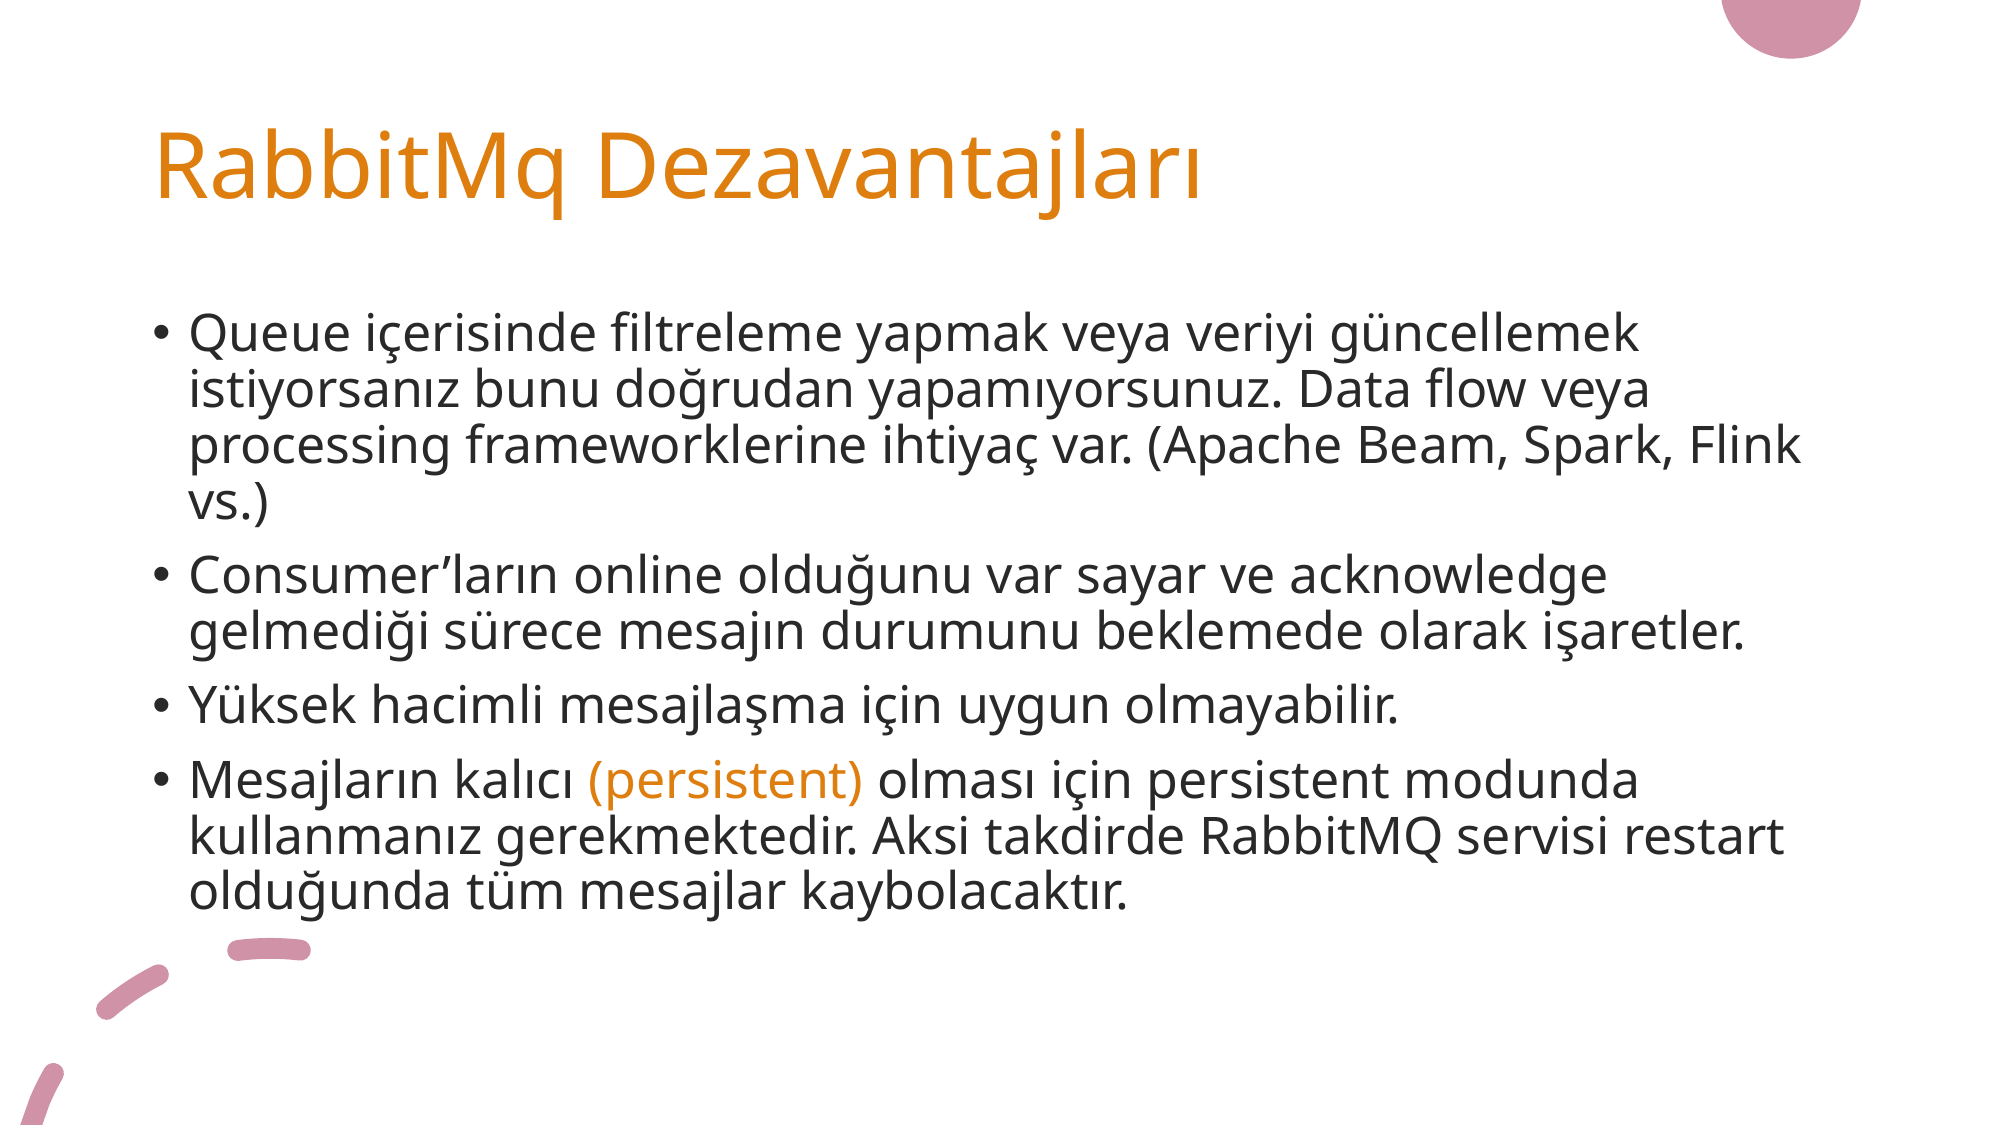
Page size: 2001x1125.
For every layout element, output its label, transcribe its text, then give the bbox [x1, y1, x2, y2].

list Queue içerisinde filtreleme yapmak veya veriyi güncellemek istiyorsanız bunu doğrudan yapamıyorsunuz. Data flow veya processing frameworklerine ihtiyaç var. (Apache Beam, Spark, Flink vs.) Consumer’ların online olduğunu var sayar ve acknowledge gelmediği sürece mesajın durumunu beklemede olarak işaretler. Yüksek hacimli mesajlaşma için uygun olmayabilir. Mesajların kalıcı (persistent) olması için persistent modunda kullanmanız gerekmektedir. Aksi takdirde RabbitMQ servisi restart olduğunda tüm mesajlar kaybolacaktır. [137, 299, 1863, 933]
title RabbitMq Dezavantajları [137, 59, 1863, 278]
